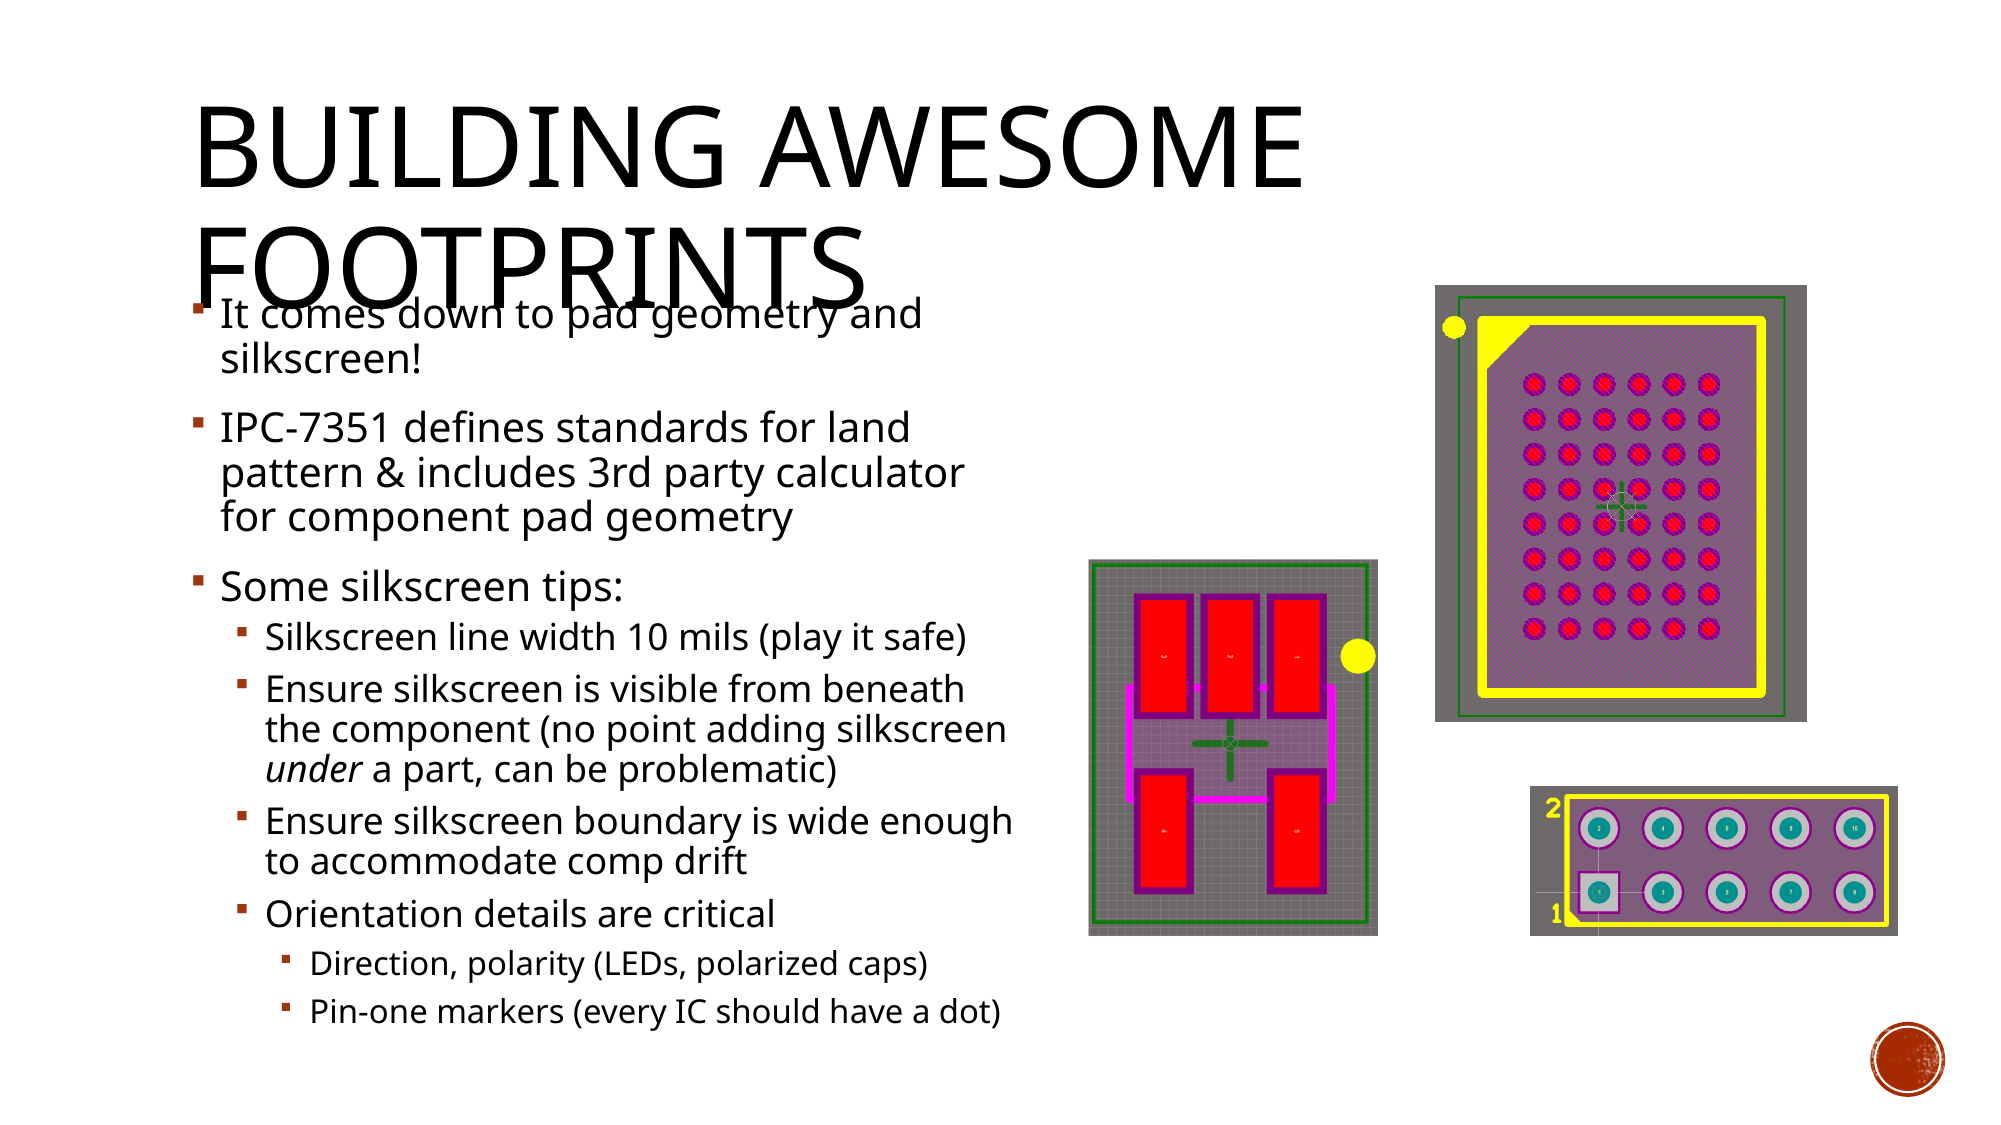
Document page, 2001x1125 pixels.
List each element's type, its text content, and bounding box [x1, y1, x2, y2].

picture [1530, 786, 1898, 936]
picture [1435, 285, 1807, 722]
picture [1047, 560, 1420, 936]
list It comes down to pad geometry and silkscreen! IPC-7351 defines standards for land pattern & includes 3rd party calculator for component pad geometry Some silkscreen tips: Silkscreen line width 10 mils (play it safe) Ensure silkscreen is visible from beneath the component (no point adding silkscreen under a part, can be problematic) Ensure silkscreen boundary is wide enough to accommodate comp drift Orientation details are critical Direction, polarity (LEDs, polarized caps) Pin-one markers (every IC should have a dot) [175, 285, 1031, 1079]
title Building AWESOME FOOTPRINTS [175, 79, 1826, 344]
